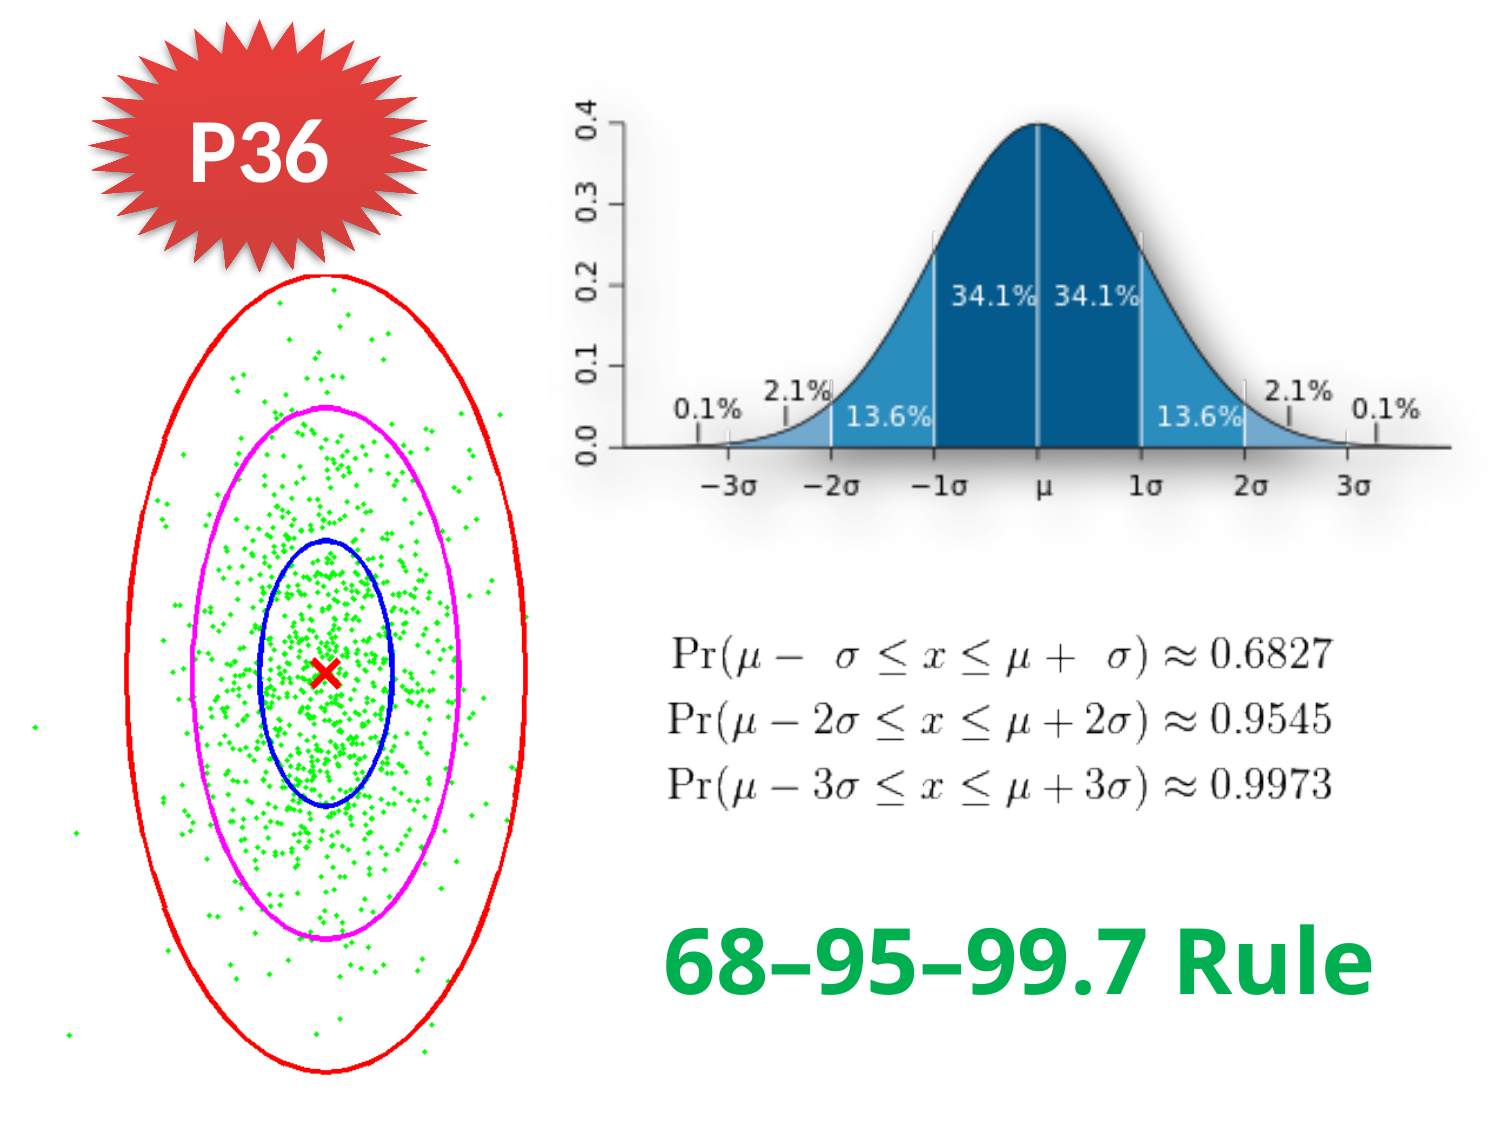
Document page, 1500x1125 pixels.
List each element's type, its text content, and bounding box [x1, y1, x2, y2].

text_box 68–95–99.7 Rule [600, 895, 1440, 979]
picture [2, 77, 1460, 1110]
picture [666, 632, 1334, 811]
text_box P36 [88, 19, 431, 229]
